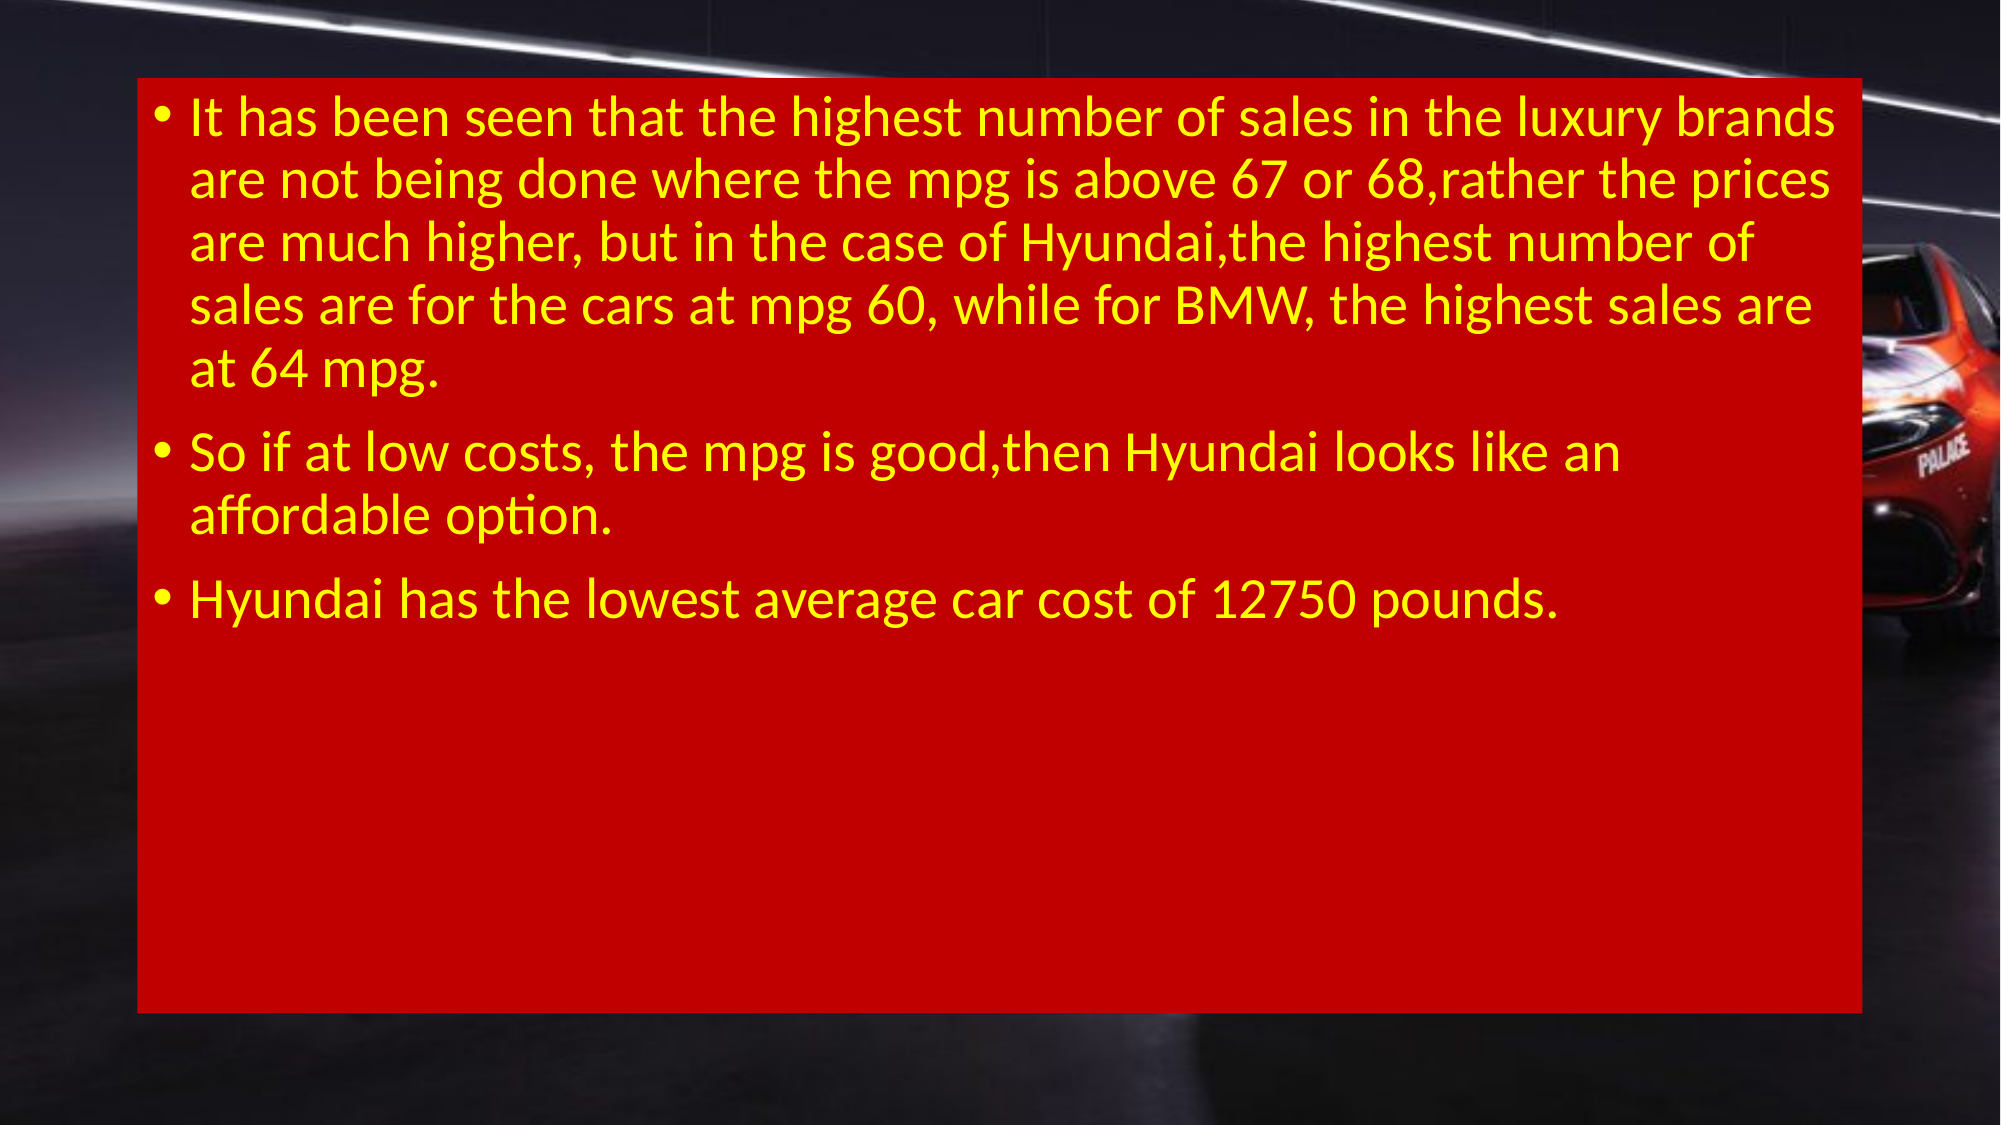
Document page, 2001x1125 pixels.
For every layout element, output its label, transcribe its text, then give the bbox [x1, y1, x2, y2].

list It has been seen that the highest number of sales in the luxury brands are not being done where the mpg is above 67 or 68,rather the prices are much higher, but in the case of Hyundai,the highest number of sales are for the cars at mpg 60, while for BMW, the highest sales are at 64 mpg. So if at low costs, the mpg is good,then Hyundai looks like an affordable option. Hyundai has the lowest average car cost of 12750 pounds. [137, 78, 1863, 1014]
picture [0, 0, 2001, 1125]
